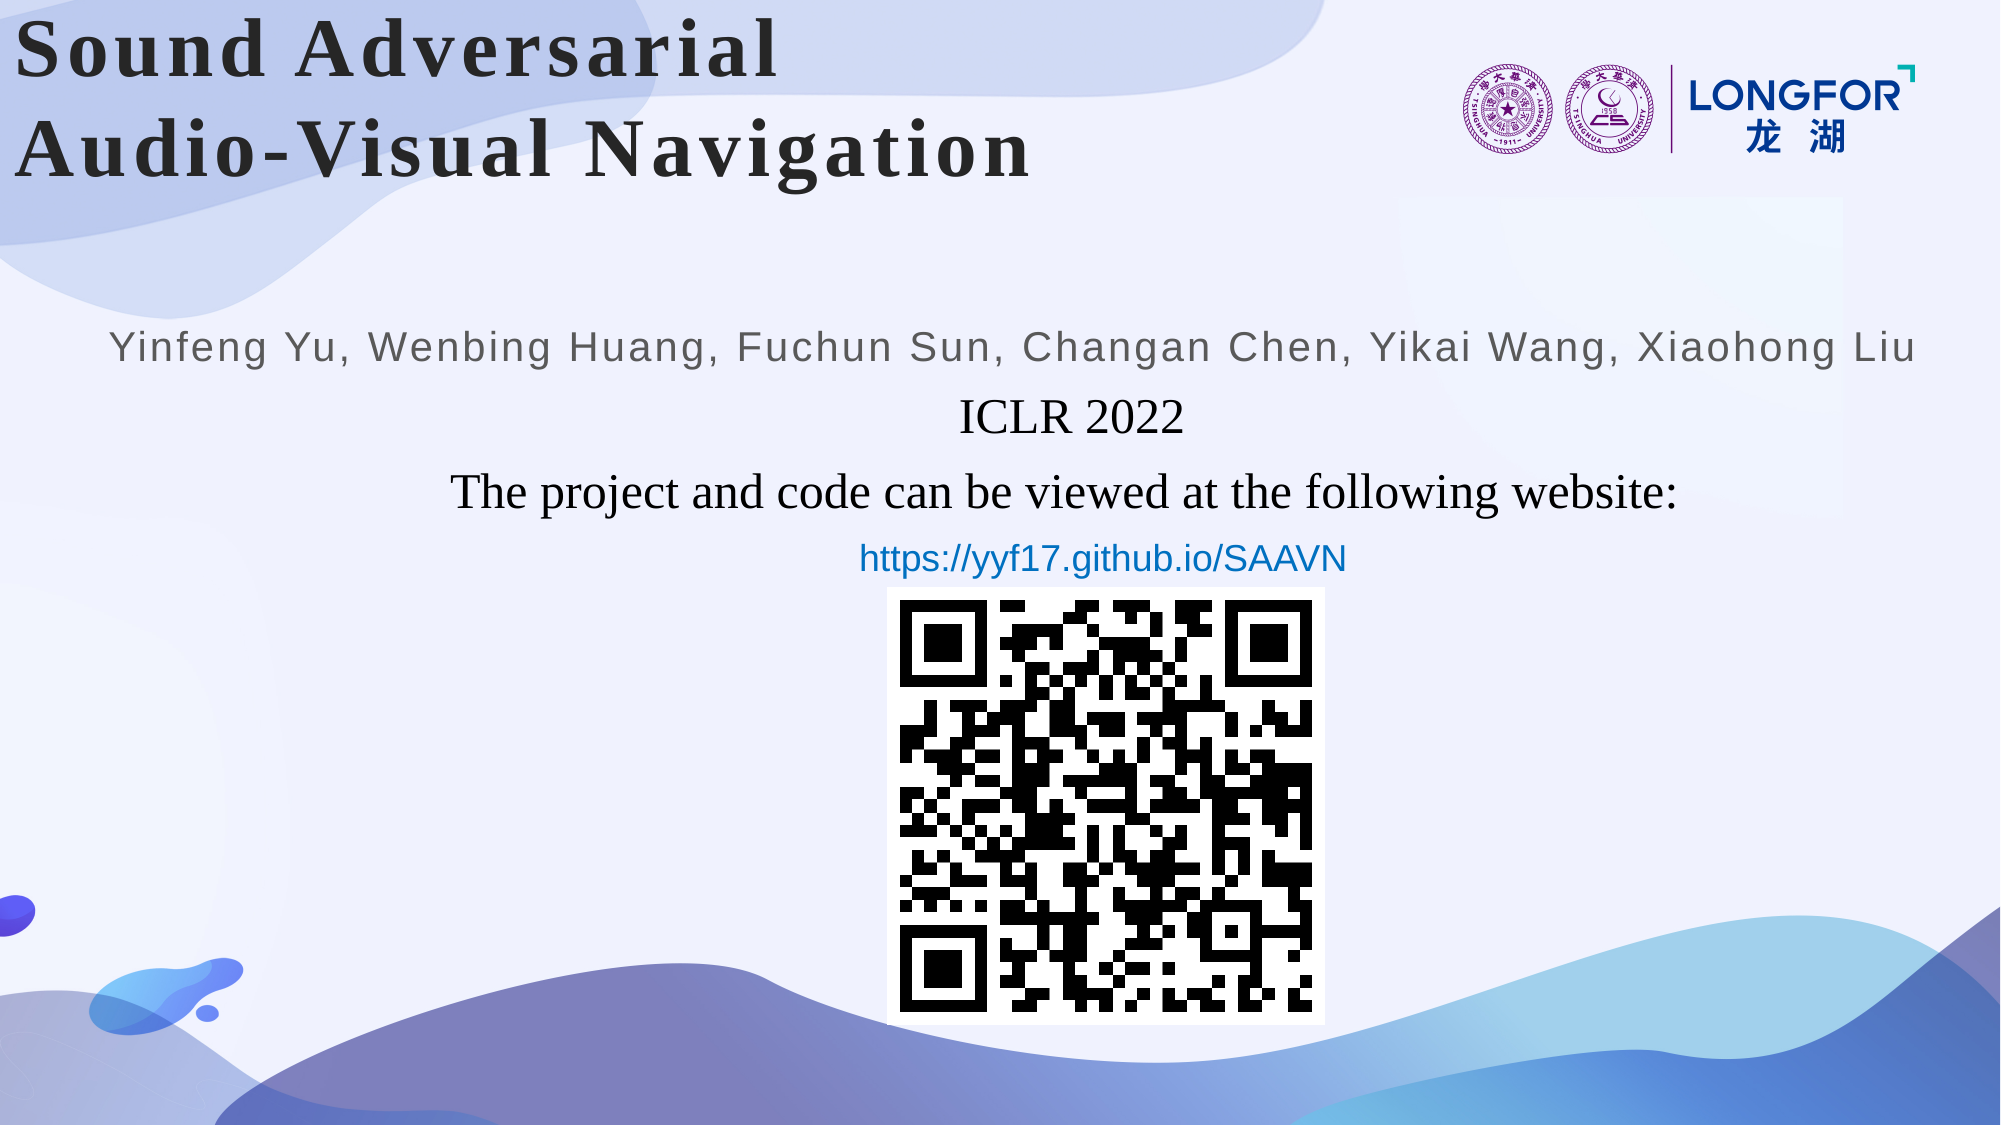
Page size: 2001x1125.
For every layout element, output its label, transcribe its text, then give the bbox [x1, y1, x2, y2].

picture [0, 0, 2001, 1125]
text_box ICLR 2022 [944, 375, 1206, 451]
text_box https://yyf17.github.io/SAAVN [844, 526, 1368, 587]
text_box The project and code can be viewed at the following website: [435, 451, 1708, 527]
title Sound Adversarial Audio-Visual Navigation [0, 14, 1957, 173]
subtitle Yinfeng Yu, Wenbing Huang, Fuchun Sun, Changan Chen, Yikai Wang, Xiaohong Liu [93, 297, 1974, 398]
